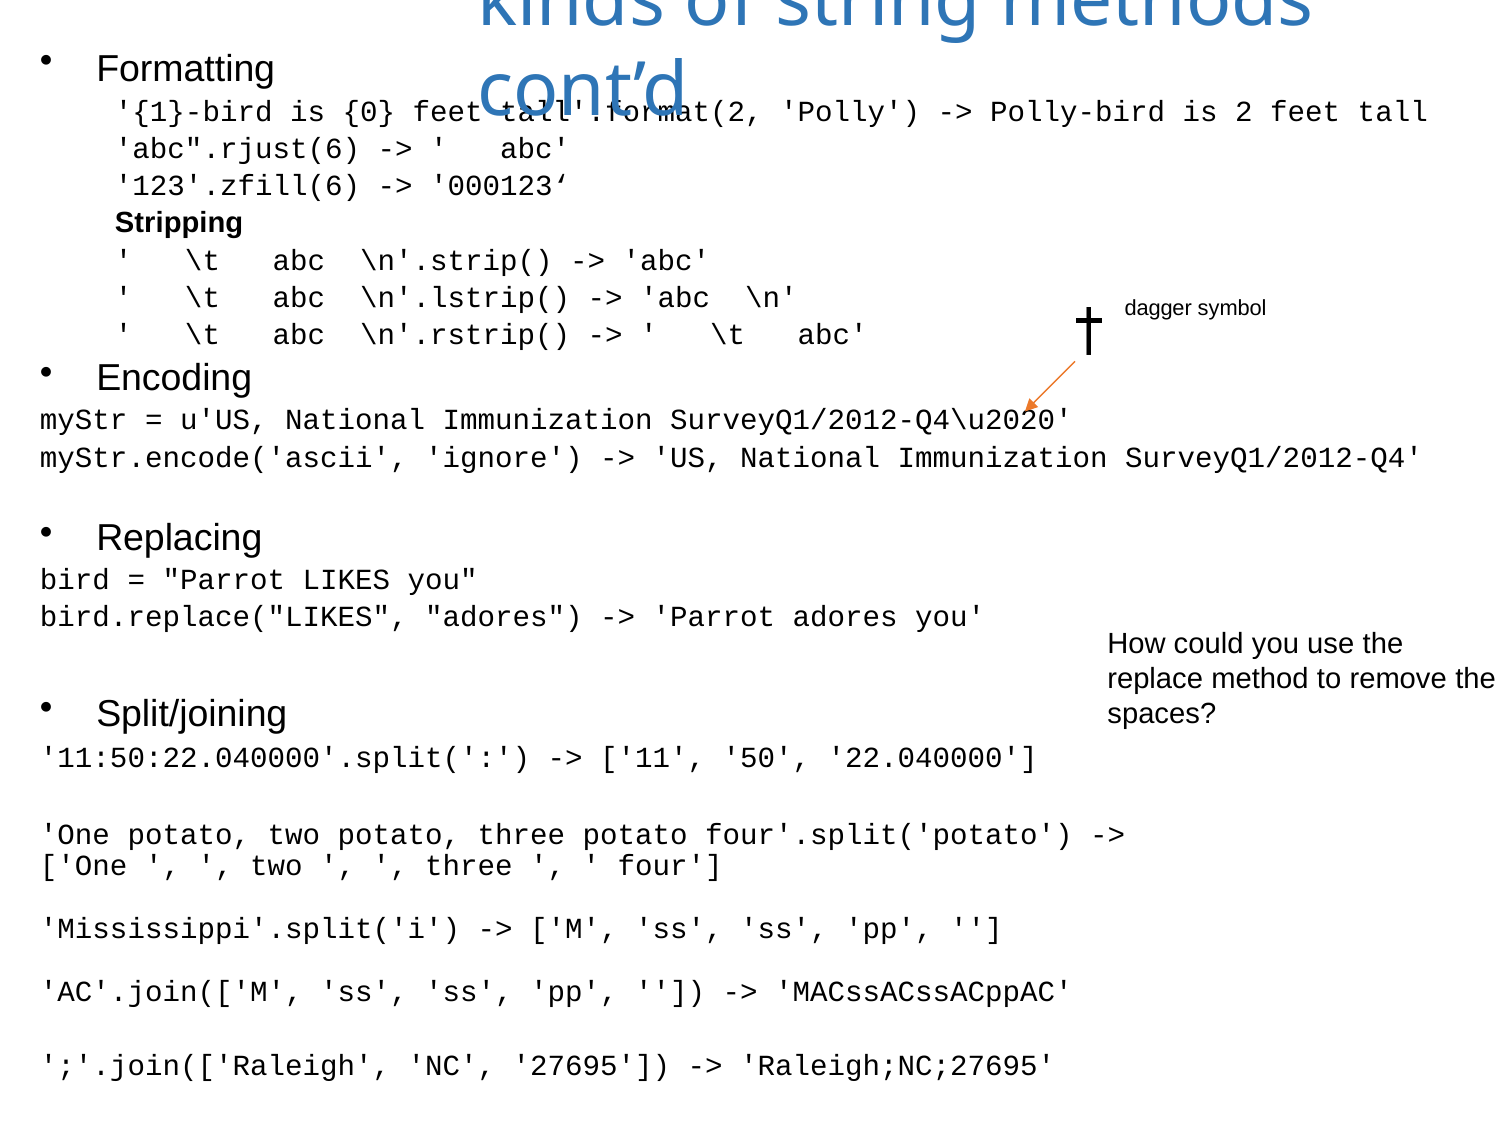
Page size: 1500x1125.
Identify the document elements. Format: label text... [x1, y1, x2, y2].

list Formatting '{1}-bird is {0} feet tall'.format(2, 'Polly') -> Polly-bird is 2 feet tall 'abc".rjust(6) -> ' abc' '123'.zfill(6) -> '000123‘ Stripping ' \t abc \n'.strip() -> 'abc' ' \t abc \n'.lstrip() -> 'abc \n' ' \t abc \n'.rstrip() -> ' \t abc' Encoding myStr = u'US, National Immunization SurveyQ1/2012-Q4\u2020' myStr.encode('ascii', 'ignore') -> 'US, National Immunization SurveyQ1/2012-Q4' Replacing bird = "Parrot LIKES you" bird.replace("LIKES", "adores") -> 'Parrot adores you' Split/joining '11:50:22.040000'.split(':') -> ['11', '50', '22.040000'] 'One potato, two potato, three potato four'.split('potato') -> ['One ', ', two ', ', three ', ' four'] 'Mississippi'.split('i') -> ['M', 'ss', 'ss', 'pp', ''] 'AC'.join(['M', 'ss', 'ss', 'pp', '']) -> 'MACssACssACppAC' ';'.join(['Raleigh', 'NC', '27695']) -> 'Raleigh;NC;27695' [24, 37, 1488, 1038]
title kinds of string methods cont’d [462, 0, 1468, 82]
text_box How could you use the replace method to remove the spaces? [1092, 616, 1500, 737]
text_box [1024, 286, 1287, 412]
